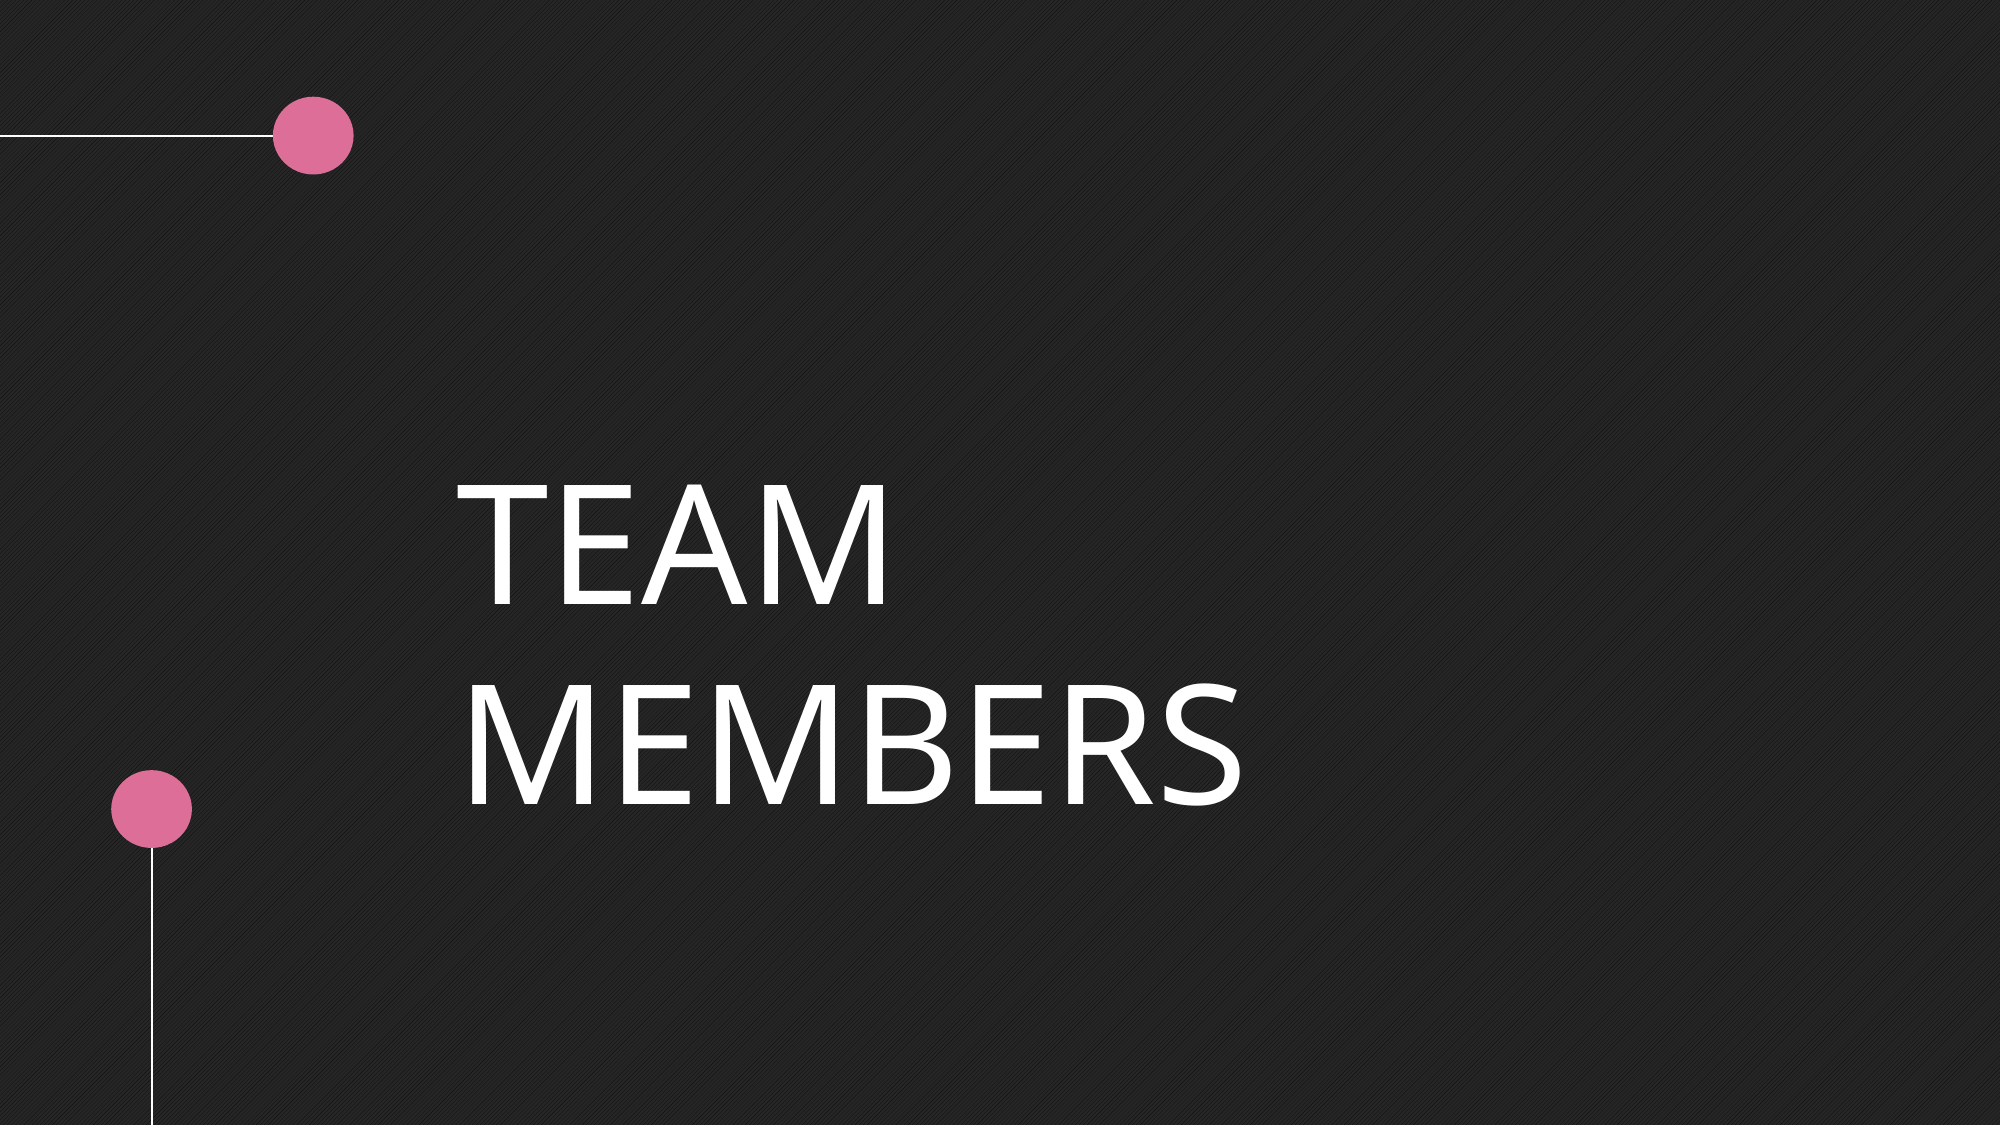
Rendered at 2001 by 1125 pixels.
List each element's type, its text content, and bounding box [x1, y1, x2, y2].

text_box [271, 95, 355, 176]
text_box [110, 769, 193, 849]
text_box TEAM MEMBERS [441, 430, 1559, 845]
